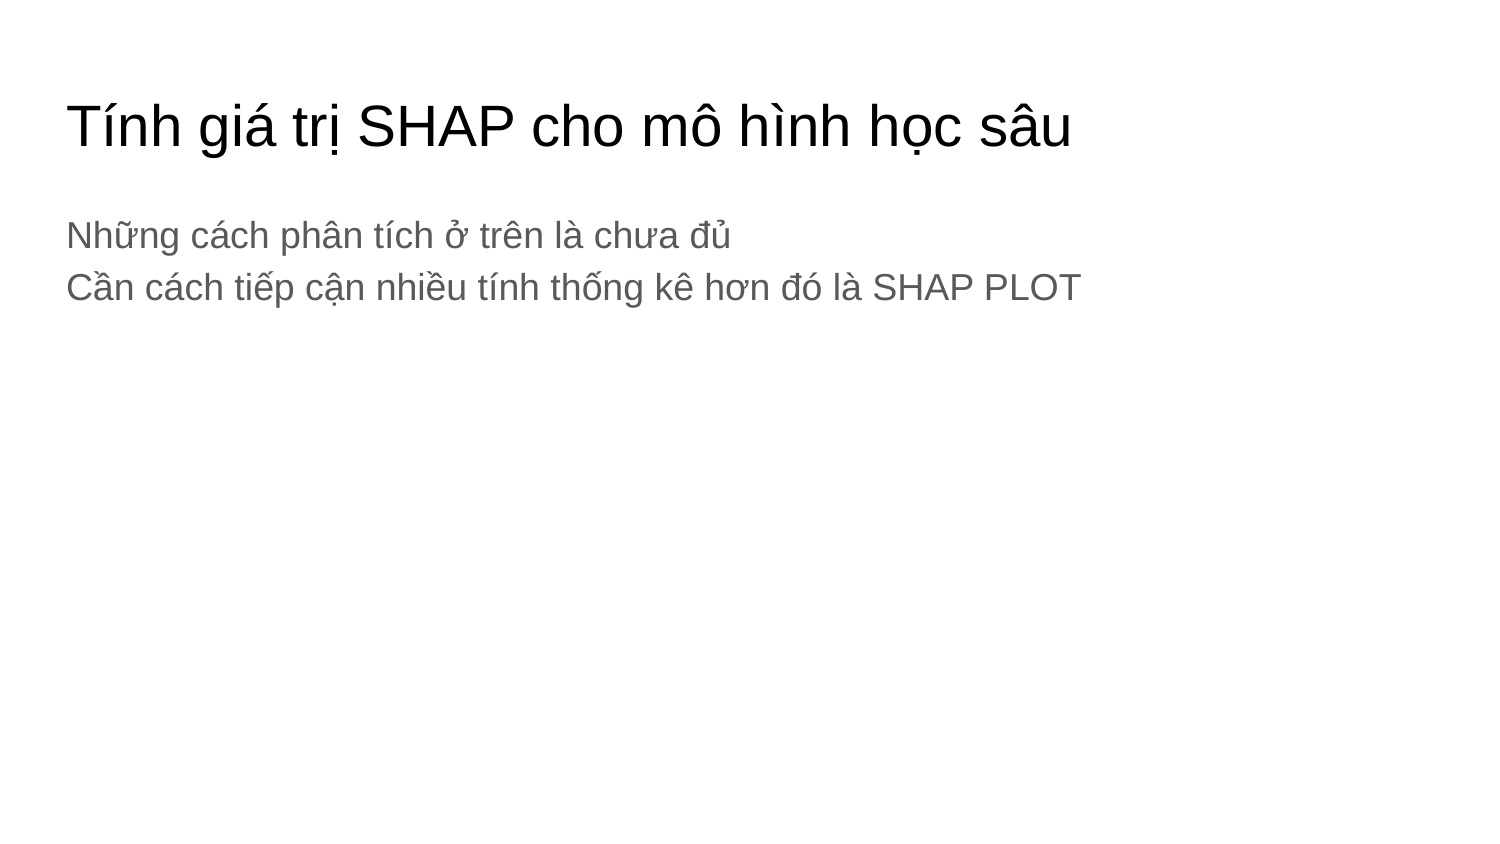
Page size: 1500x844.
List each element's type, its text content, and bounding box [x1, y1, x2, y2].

list Những cách phân tích ở trên là chưa đủ Cần cách tiếp cận nhiều tính thống kê hơn đó là SHAP PLOT [51, 189, 1449, 750]
title Tính giá trị SHAP cho mô hình học sâu [51, 72, 1449, 167]
